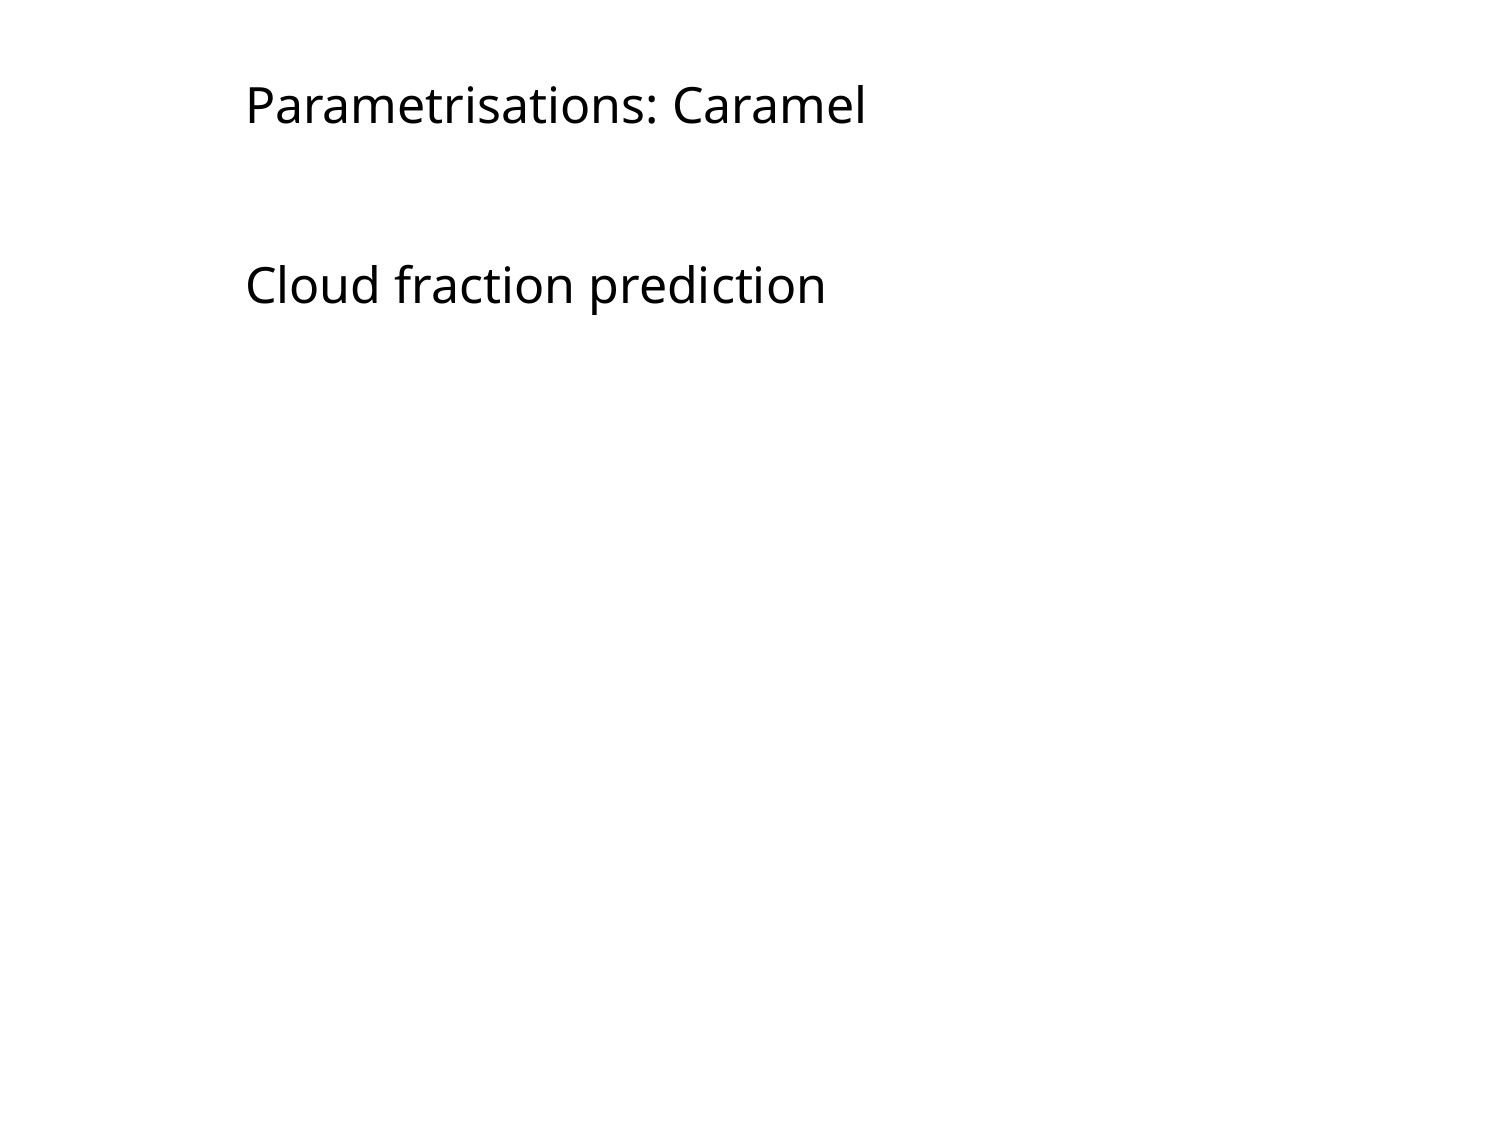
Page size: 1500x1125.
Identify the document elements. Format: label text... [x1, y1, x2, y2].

text_box Parametrisations: Caramel Cloud fraction prediction [230, 66, 1400, 322]
